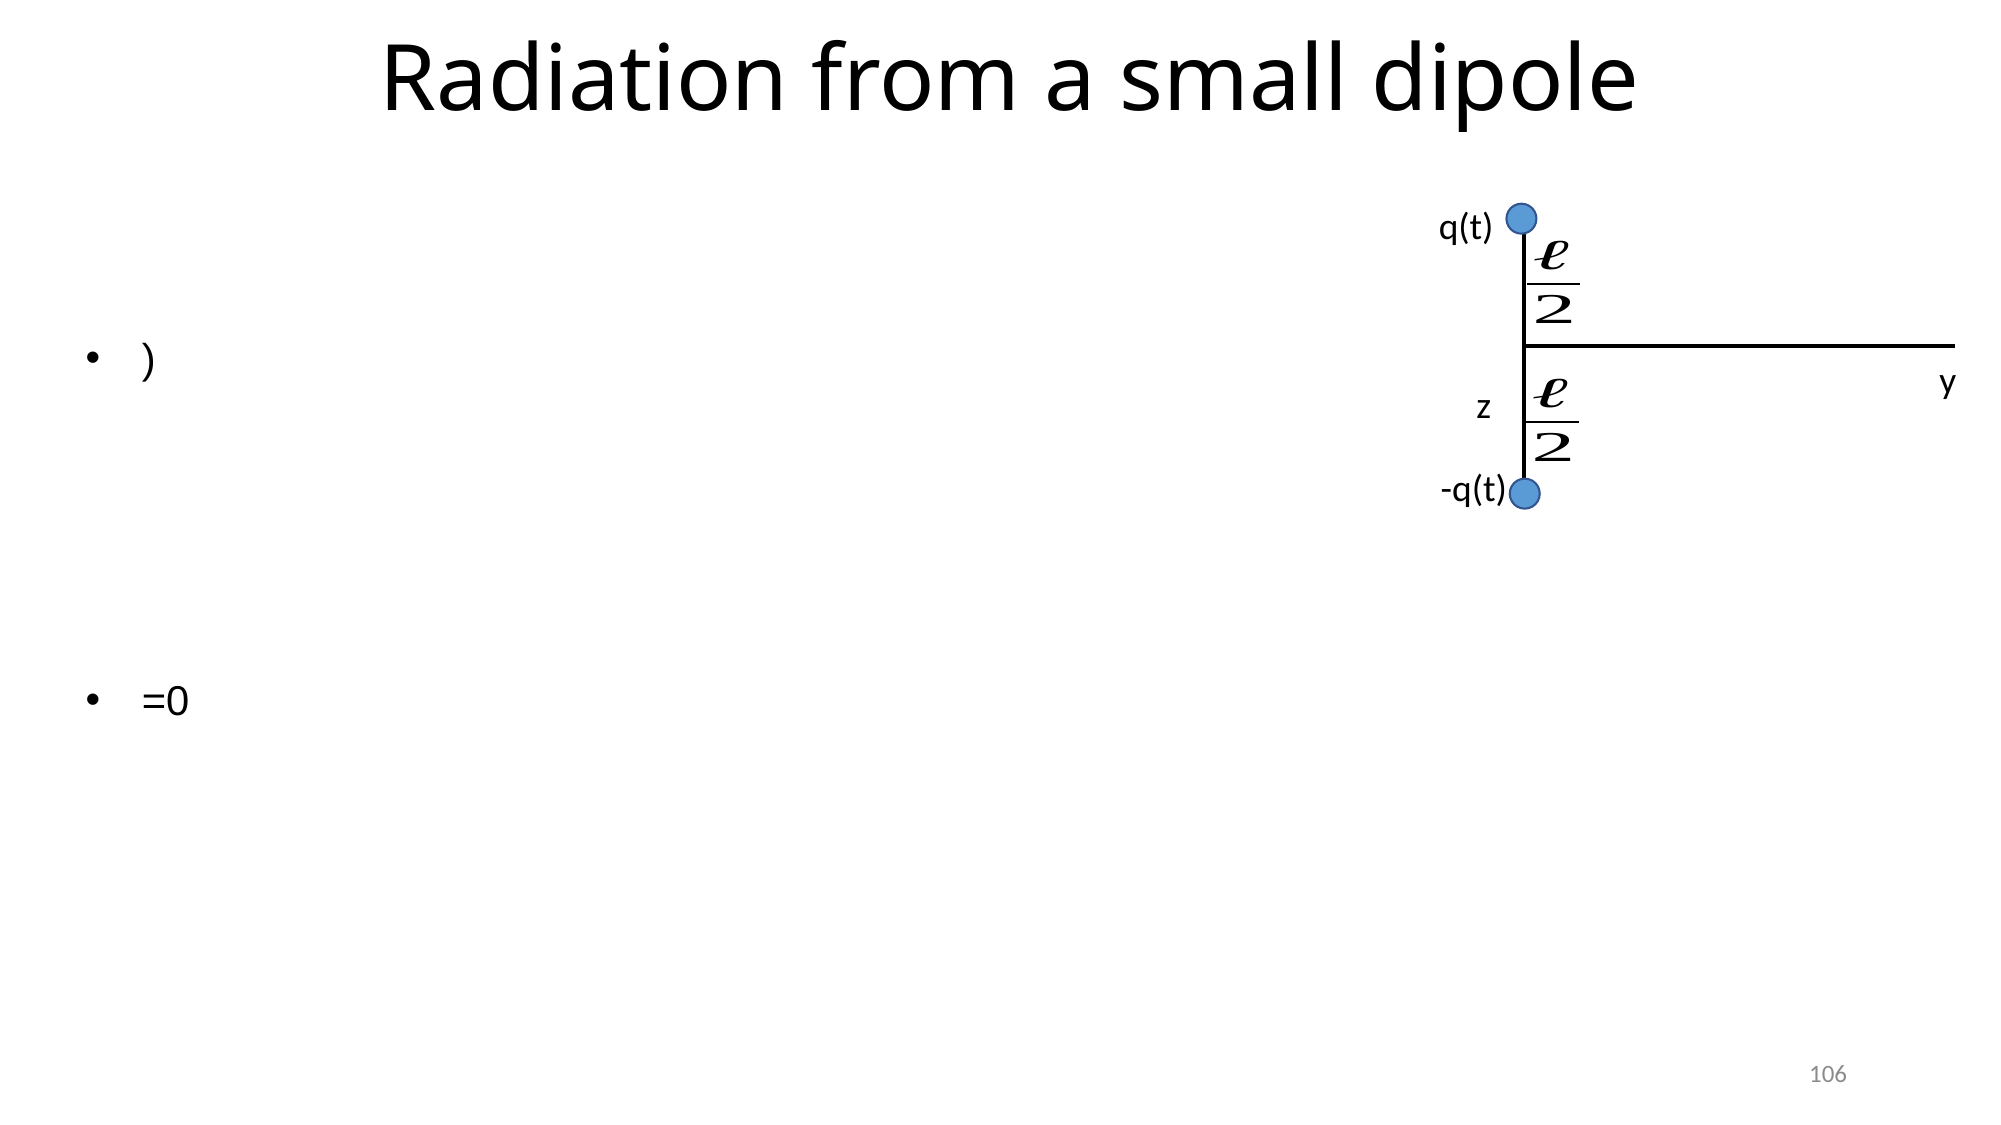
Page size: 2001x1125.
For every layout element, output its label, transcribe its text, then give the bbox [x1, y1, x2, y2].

text_box y [1924, 348, 1972, 409]
slide_number 106 [1412, 1042, 1863, 1103]
text_box q(t) [1423, 194, 1509, 254]
text_box z [1461, 373, 1507, 434]
text_box -q(t) [1425, 456, 1522, 517]
title Radiation from a small dipole [45, 17, 1975, 144]
text_box [1522, 477, 1541, 510]
text_box [1509, 202, 1538, 235]
